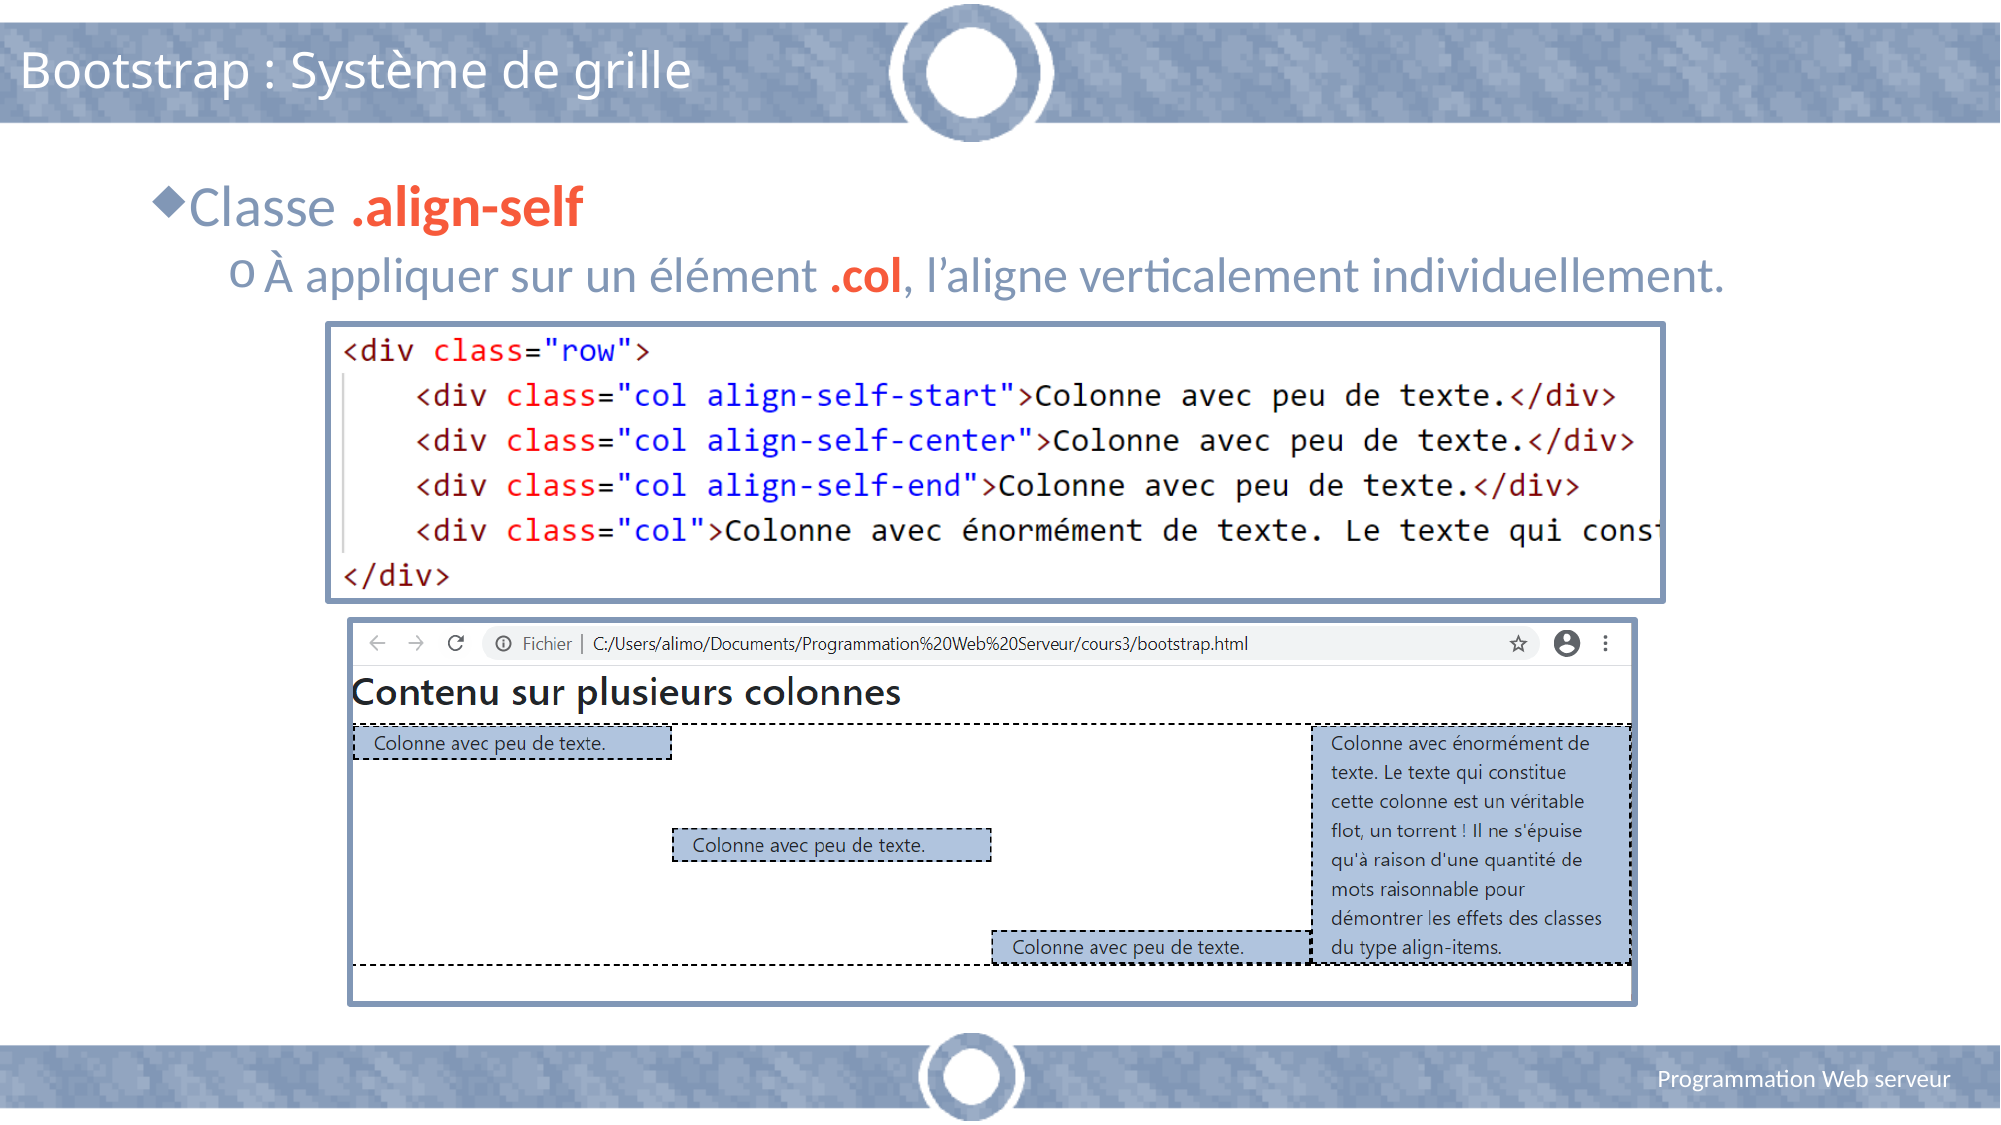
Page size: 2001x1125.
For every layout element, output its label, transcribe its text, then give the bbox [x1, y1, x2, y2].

list Classe .align-self À appliquer sur un élément .col, l’aligne verticalement individuellement. [137, 168, 1863, 1014]
title Bootstrap : Système de grille [4, 22, 884, 123]
picture [352, 623, 1632, 1001]
picture [331, 327, 1661, 598]
picture [0, 1033, 2000, 1121]
picture [0, 4, 2000, 142]
